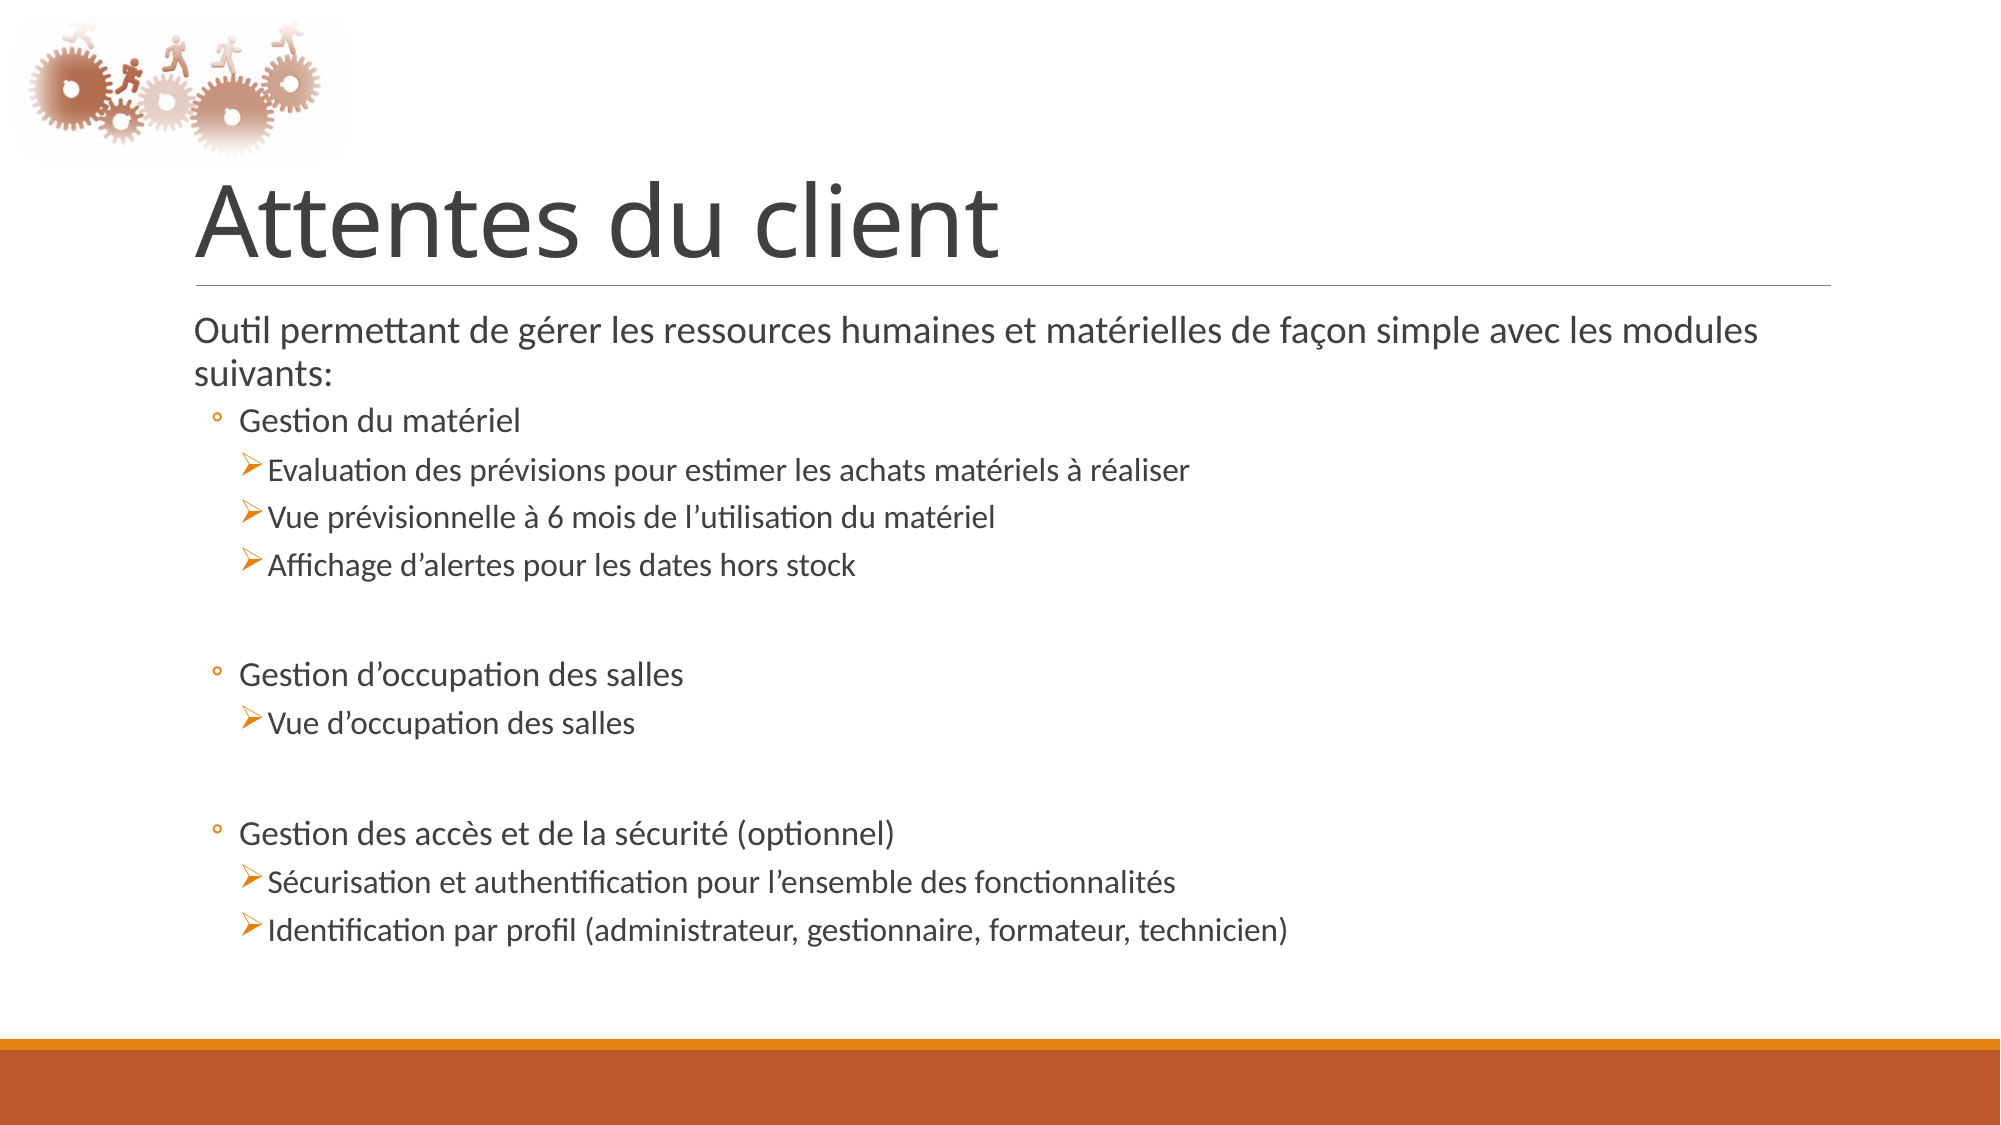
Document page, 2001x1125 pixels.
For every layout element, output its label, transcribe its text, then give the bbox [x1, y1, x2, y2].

title Attentes du client [180, 47, 1830, 285]
list Outil permettant de gérer les ressources humaines et matérielles de façon simple avec les modules suivants: Gestion du matériel Evaluation des prévisions pour estimer les achats matériels à réaliser Vue prévisionnelle à 6 mois de l’utilisation du matériel Affichage d’alertes pour les dates hors stock Gestion d’occupation des salles Vue d’occupation des salles Gestion des accès et de la sécurité (optionnel) Sécurisation et authentification pour l’ensemble des fonctionnalités Identification par profil (administrateur, gestionnaire, formateur, technicien) [180, 302, 1830, 963]
